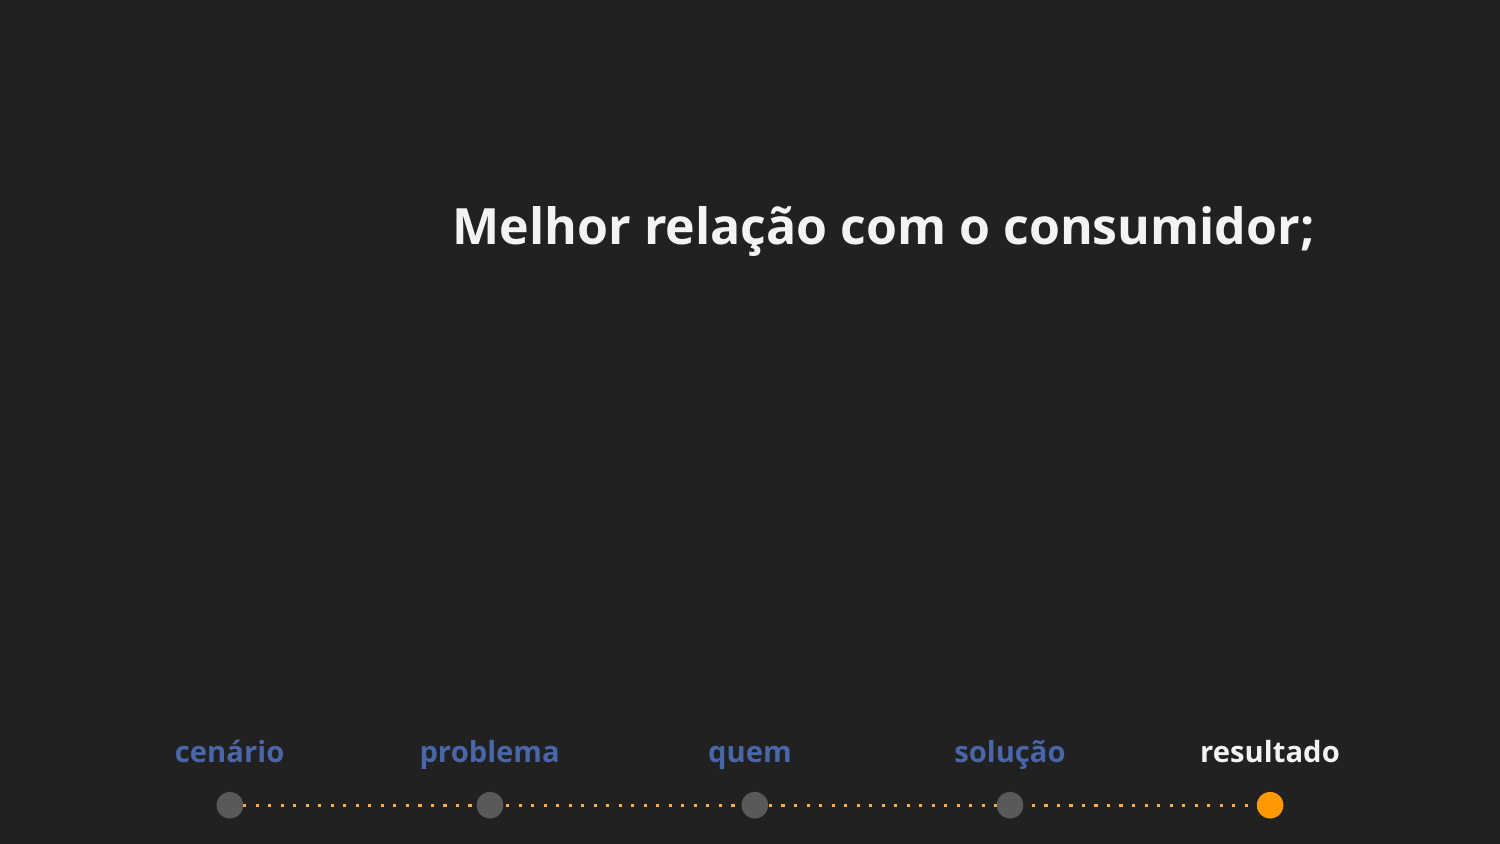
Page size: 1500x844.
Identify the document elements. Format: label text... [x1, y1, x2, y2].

text_box [216, 791, 244, 819]
text_box quem [640, 714, 860, 788]
text_box Melhor relação com o consumidor; [120, 179, 1330, 660]
text_box [1000, 814, 1020, 819]
text_box [0, 705, 1500, 844]
text_box [996, 791, 1024, 804]
text_box [1256, 791, 1284, 819]
text_box [480, 814, 500, 819]
text_box solução [900, 714, 1120, 788]
text_box [744, 814, 765, 819]
text_box resultado [1160, 714, 1380, 788]
text_box [476, 791, 504, 804]
text_box cenário [120, 714, 340, 788]
text_box problema [380, 714, 600, 788]
text_box [741, 791, 768, 804]
